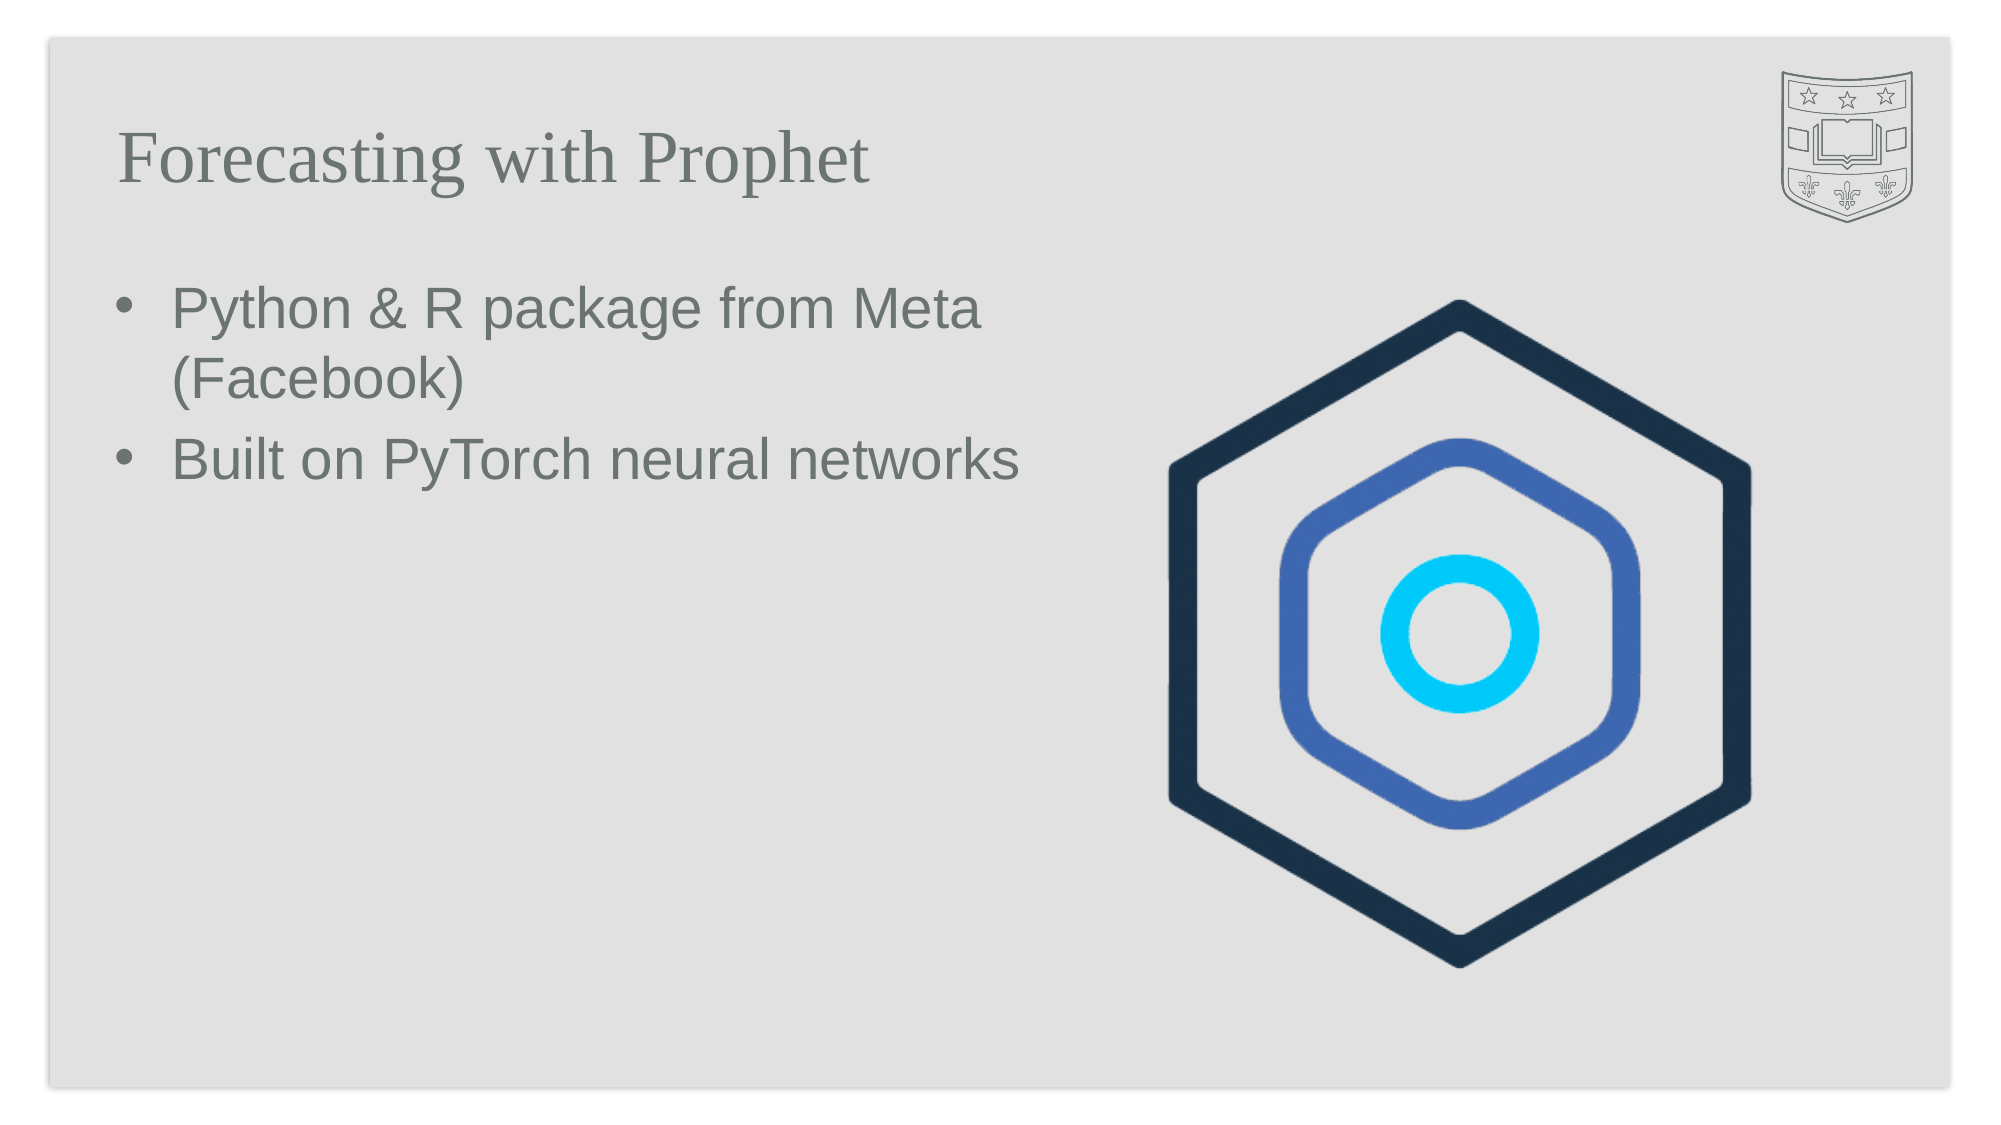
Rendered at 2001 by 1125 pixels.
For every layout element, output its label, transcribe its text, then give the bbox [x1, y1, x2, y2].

picture [1781, 71, 1913, 223]
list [1154, 262, 1763, 1006]
title Forecasting with Prophet [102, 71, 1686, 233]
list Python & R package from Meta (Facebook) Built on PyTorch neural networks [99, 262, 1152, 1005]
